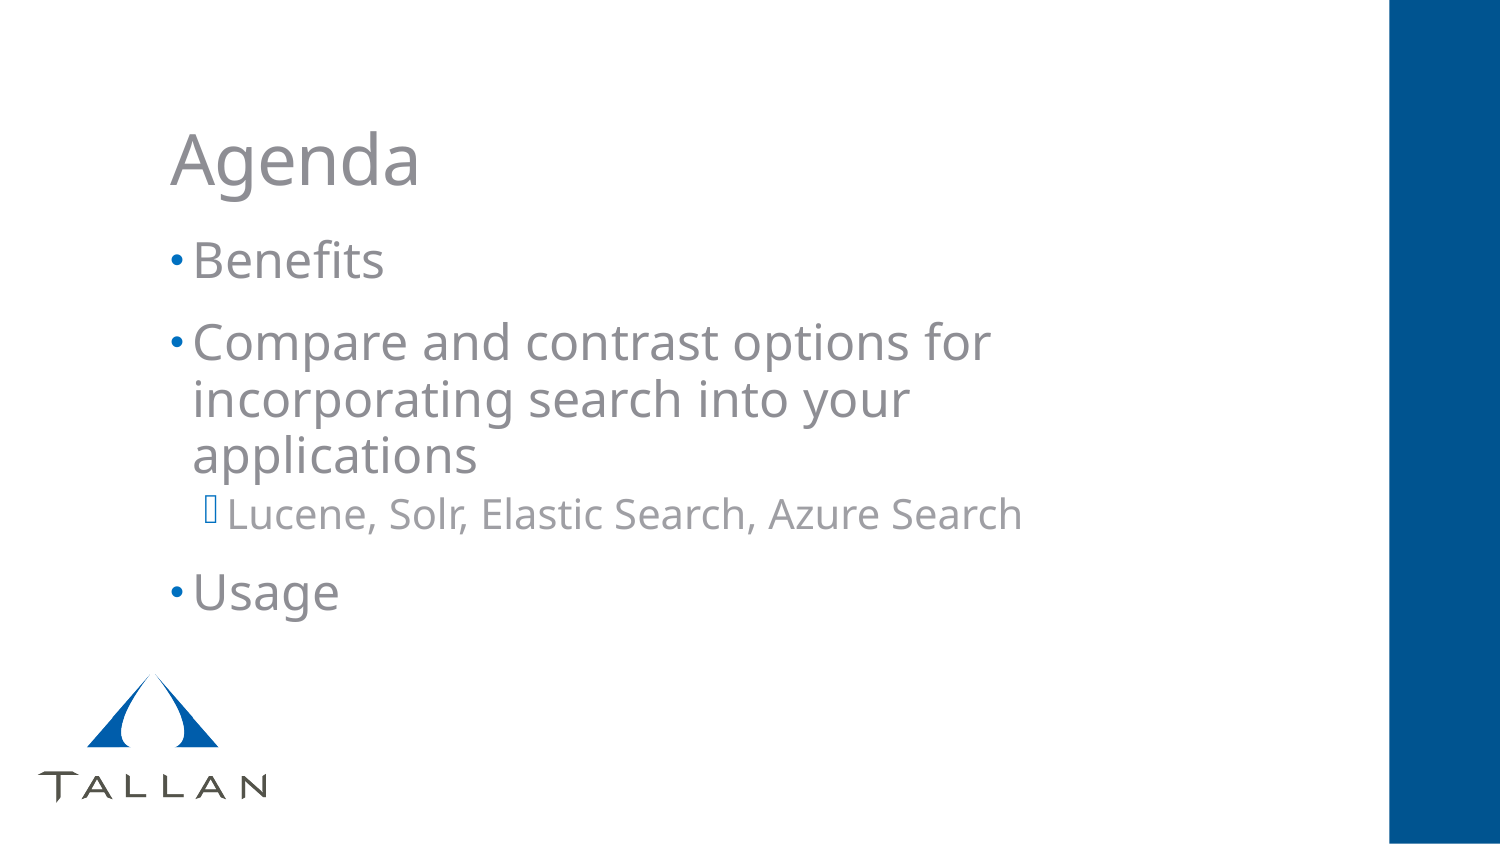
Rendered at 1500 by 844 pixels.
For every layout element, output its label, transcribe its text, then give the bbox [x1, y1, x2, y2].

list Benefits Compare and contrast options for incorporating search into your applications Lucene, Solr, Elastic Search, Azure Search Usage [155, 225, 1213, 761]
picture [37, 674, 266, 803]
title Agenda [155, 45, 1348, 209]
